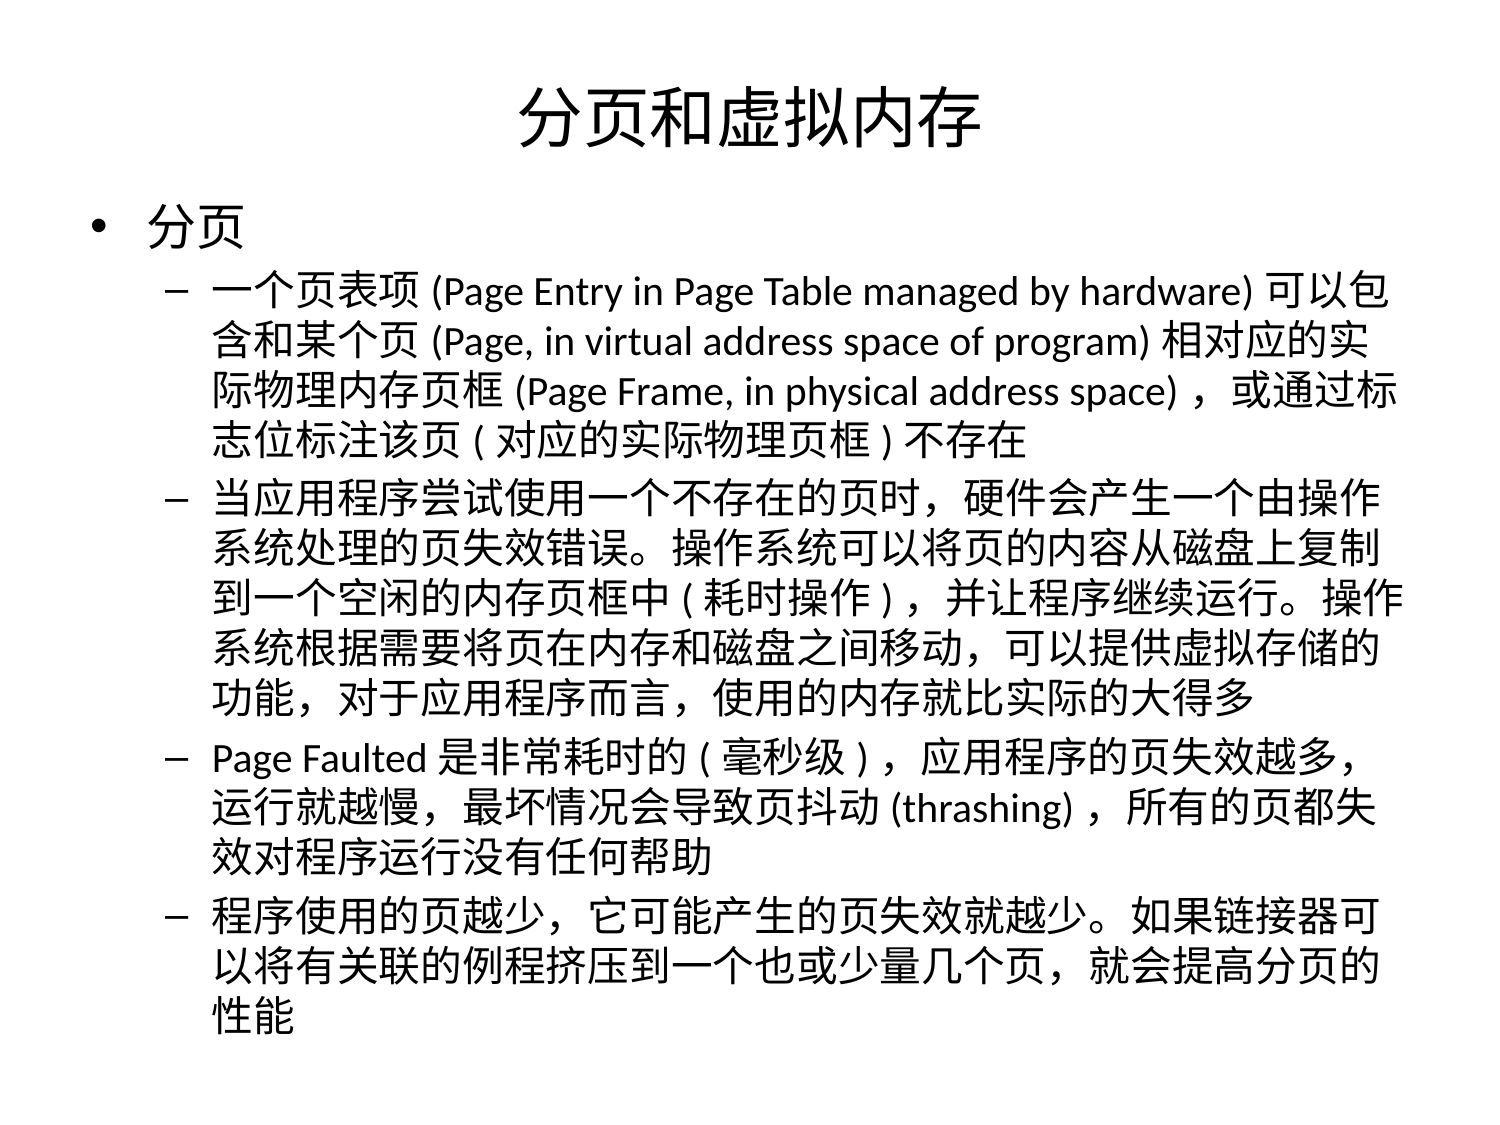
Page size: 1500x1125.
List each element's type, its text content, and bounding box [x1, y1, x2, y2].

list 分页 一个页表项(Page Entry in Page Table managed by hardware)可以包含和某个页(Page, in virtual address space of program)相对应的实际物理内存页框(Page Frame, in physical address space)，或通过标志位标注该页(对应的实际物理页框)不存在 当应用程序尝试使用一个不存在的页时，硬件会产生一个由操作系统处理的页失效错误。操作系统可以将页的内容从磁盘上复制到一个空闲的内存页框中(耗时操作)，并让程序继续运行。操作系统根据需要将页在内存和磁盘之间移动，可以提供虚拟存储的功能，对于应用程序而言，使用的内存就比实际的大得多 Page Faulted是非常耗时的(毫秒级)，应用程序的页失效越多，运行就越慢，最坏情况会导致页抖动(thrashing)，所有的页都失效对程序运行没有任何帮助 程序使用的页越少，它可能产生的页失效就越少。如果链接器可以将有关联的例程挤压到一个也或少量几个页，就会提高分页的性能 [75, 187, 1425, 1100]
title 分页和虚拟内存 [75, 45, 1425, 187]
